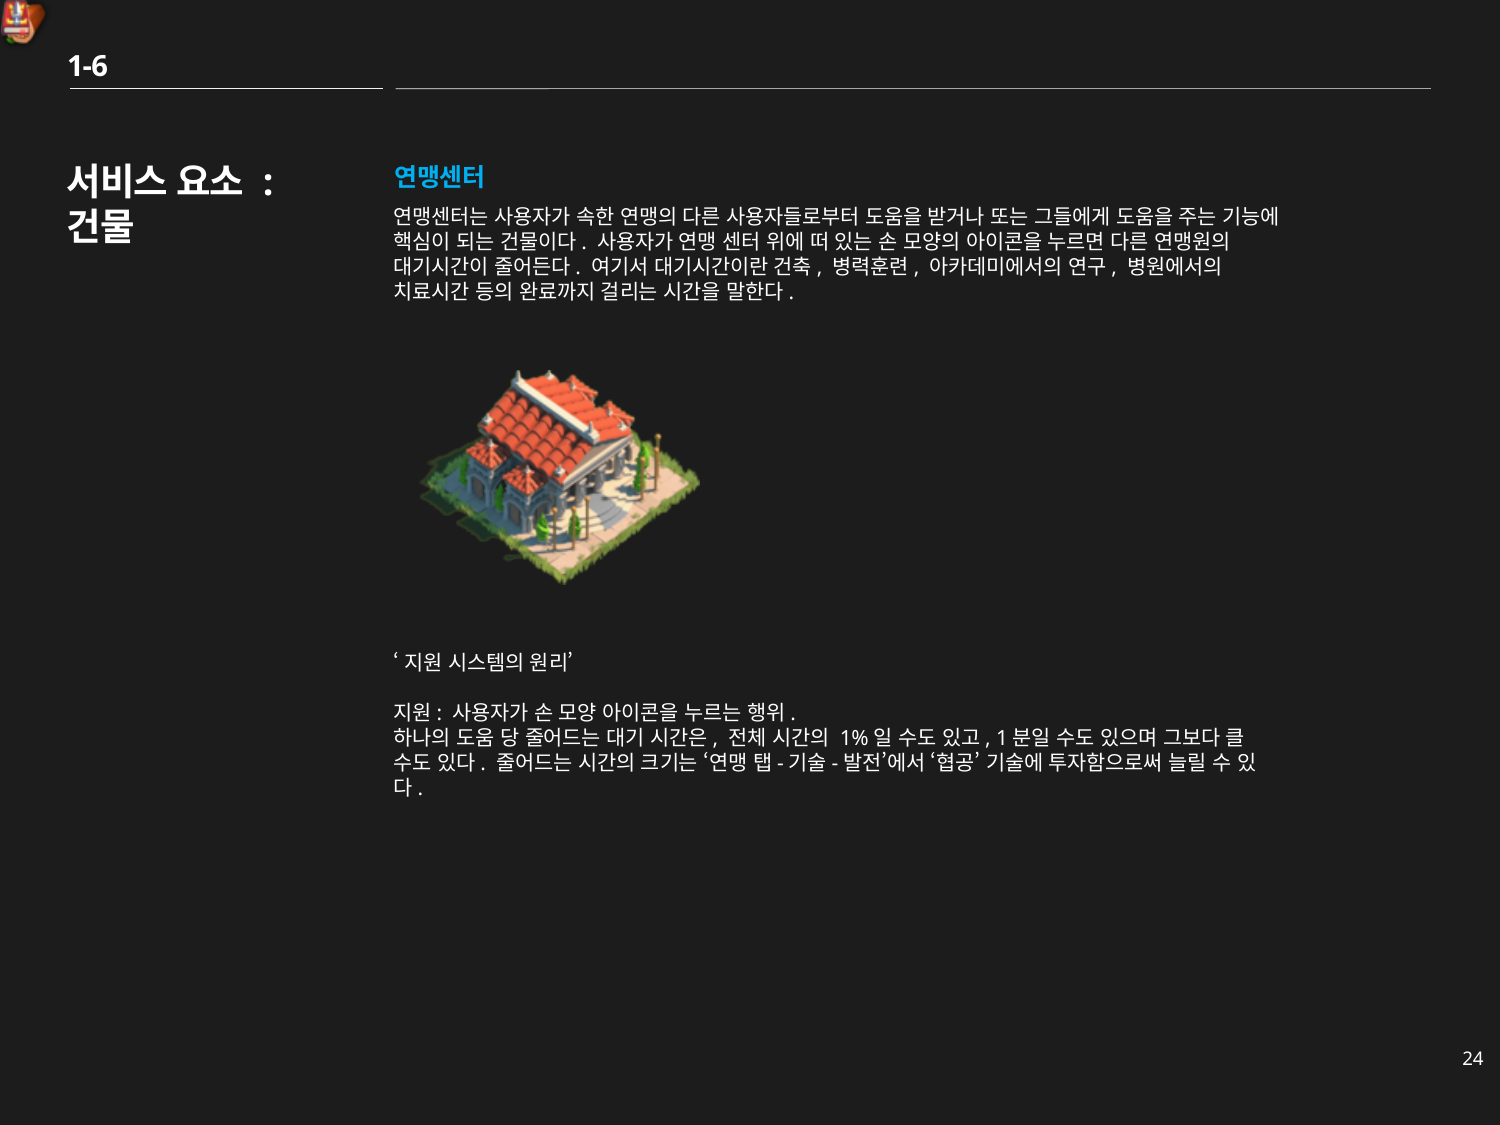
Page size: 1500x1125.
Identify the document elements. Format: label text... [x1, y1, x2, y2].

picture [0, 0, 51, 50]
text_box ‘지원 시스템의 원리’ 지원: 사용자가 손 모양 아이콘을 누르는 행위. 하나의 도움 당 줄어드는 대기 시간은, 전체 시간의 1%일 수도 있고, 1분일 수도 있으며 그보다 클 수도 있다. 줄어드는 시간의 크기는 ‘연맹 탭-기술-발전’에서 ‘협공’ 기술에 투자함으로써 늘릴 수 있다. [378, 642, 1296, 808]
picture [418, 370, 701, 585]
text_box 연맹센터 [379, 154, 1178, 196]
text_box 연맹센터는 사용자가 속한 연맹의 다른 사용자들로부터 도움을 받거나 또는 그들에게 도움을 주는 기능에 핵심이 되는 건물이다. 사용자가 연맹 센터 위에 떠 있는 손 모양의 아이콘을 누르면 다른 연맹원의 대기시간이 줄어든다. 여기서 대기시간이란 건축, 병력훈련, 아카데미에서의 연구, 병원에서의 치료시간 등의 완료까지 걸리는 시간을 말한다. [378, 196, 1296, 311]
title 서비스 요소 : 건물 [51, 150, 324, 392]
text_box 24 [1377, 1039, 1499, 1080]
text_box 1-6 [52, 39, 123, 90]
